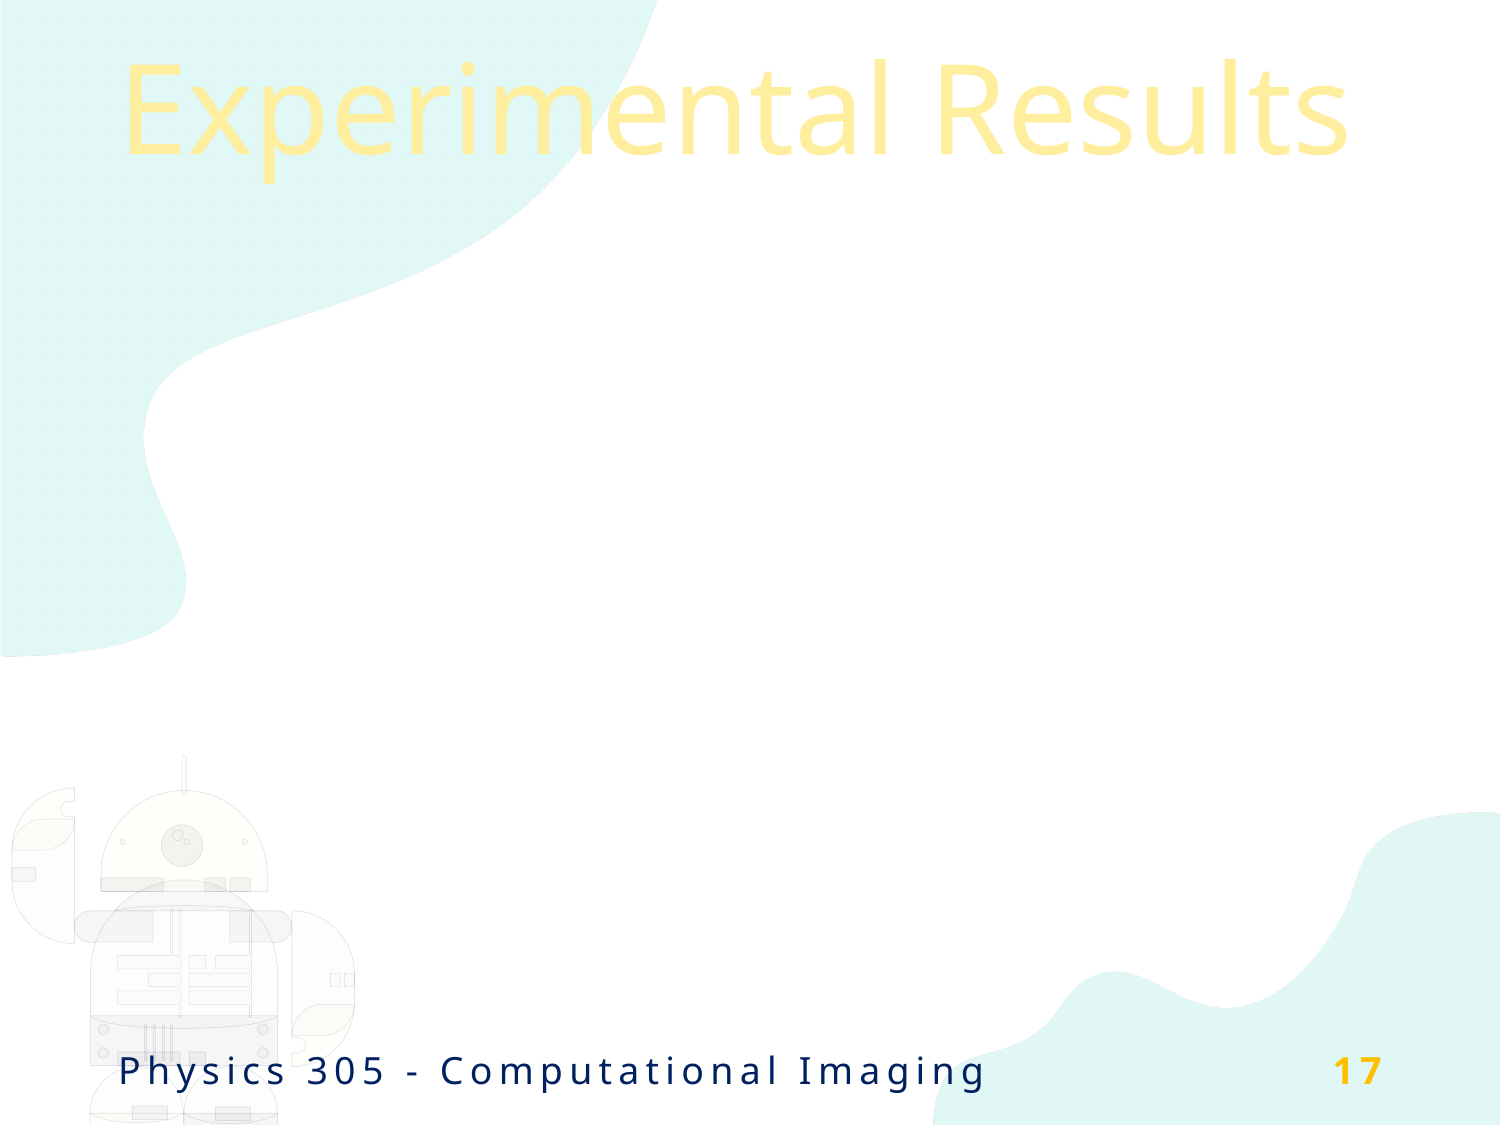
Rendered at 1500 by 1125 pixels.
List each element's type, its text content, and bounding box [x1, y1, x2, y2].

title Experimental Results [103, 59, 1397, 169]
picture [0, 0, 750, 1125]
footer Physics 305 - Computational Imaging [103, 1042, 1222, 1103]
slide_number 17 [1244, 1042, 1397, 1103]
picture [852, 478, 1500, 1125]
